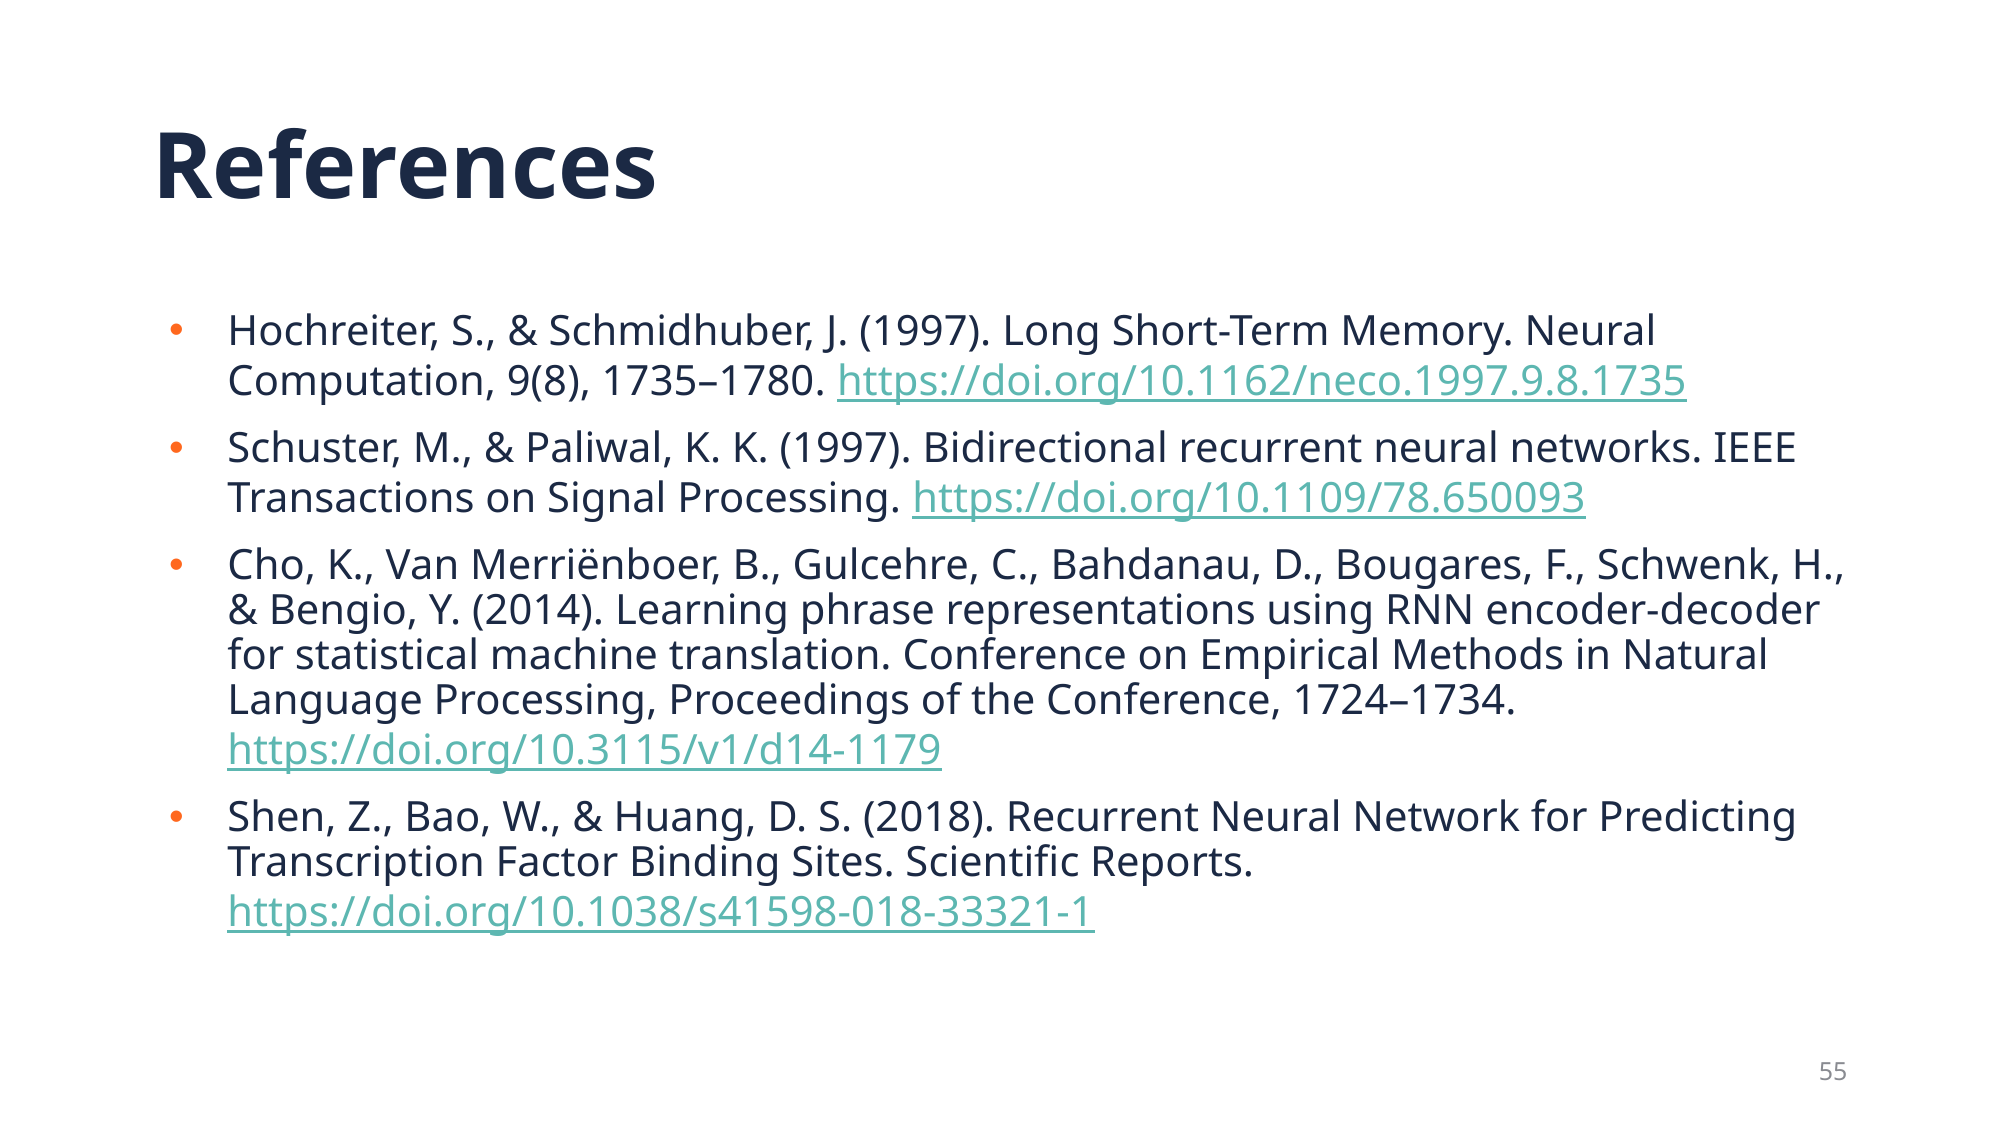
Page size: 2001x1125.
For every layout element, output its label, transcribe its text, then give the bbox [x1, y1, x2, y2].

title References [137, 59, 1863, 278]
list Hochreiter, S., & Schmidhuber, J. (1997). Long Short-Term Memory. Neural Computation, 9(8), 1735–1780. https://doi.org/10.1162/neco.1997.9.8.1735 Schuster, M., & Paliwal, K. K. (1997). Bidirectional recurrent neural networks. IEEE Transactions on Signal Processing. https://doi.org/10.1109/78.650093 Cho, K., Van Merriënboer, B., Gulcehre, C., Bahdanau, D., Bougares, F., Schwenk, H., & Bengio, Y. (2014). Learning phrase representations using RNN encoder-decoder for statistical machine translation. Conference on Empirical Methods in Natural Language Processing, Proceedings of the Conference, 1724–1734. https://doi.org/10.3115/v1/d14-1179 Shen, Z., Bao, W., & Huang, D. S. (2018). Recurrent Neural Network for Predicting Transcription Factor Binding Sites. Scientific Reports. https://doi.org/10.1038/s41598-018-33321-1 [137, 302, 1863, 1004]
slide_number 55 [1412, 1042, 1863, 1103]
